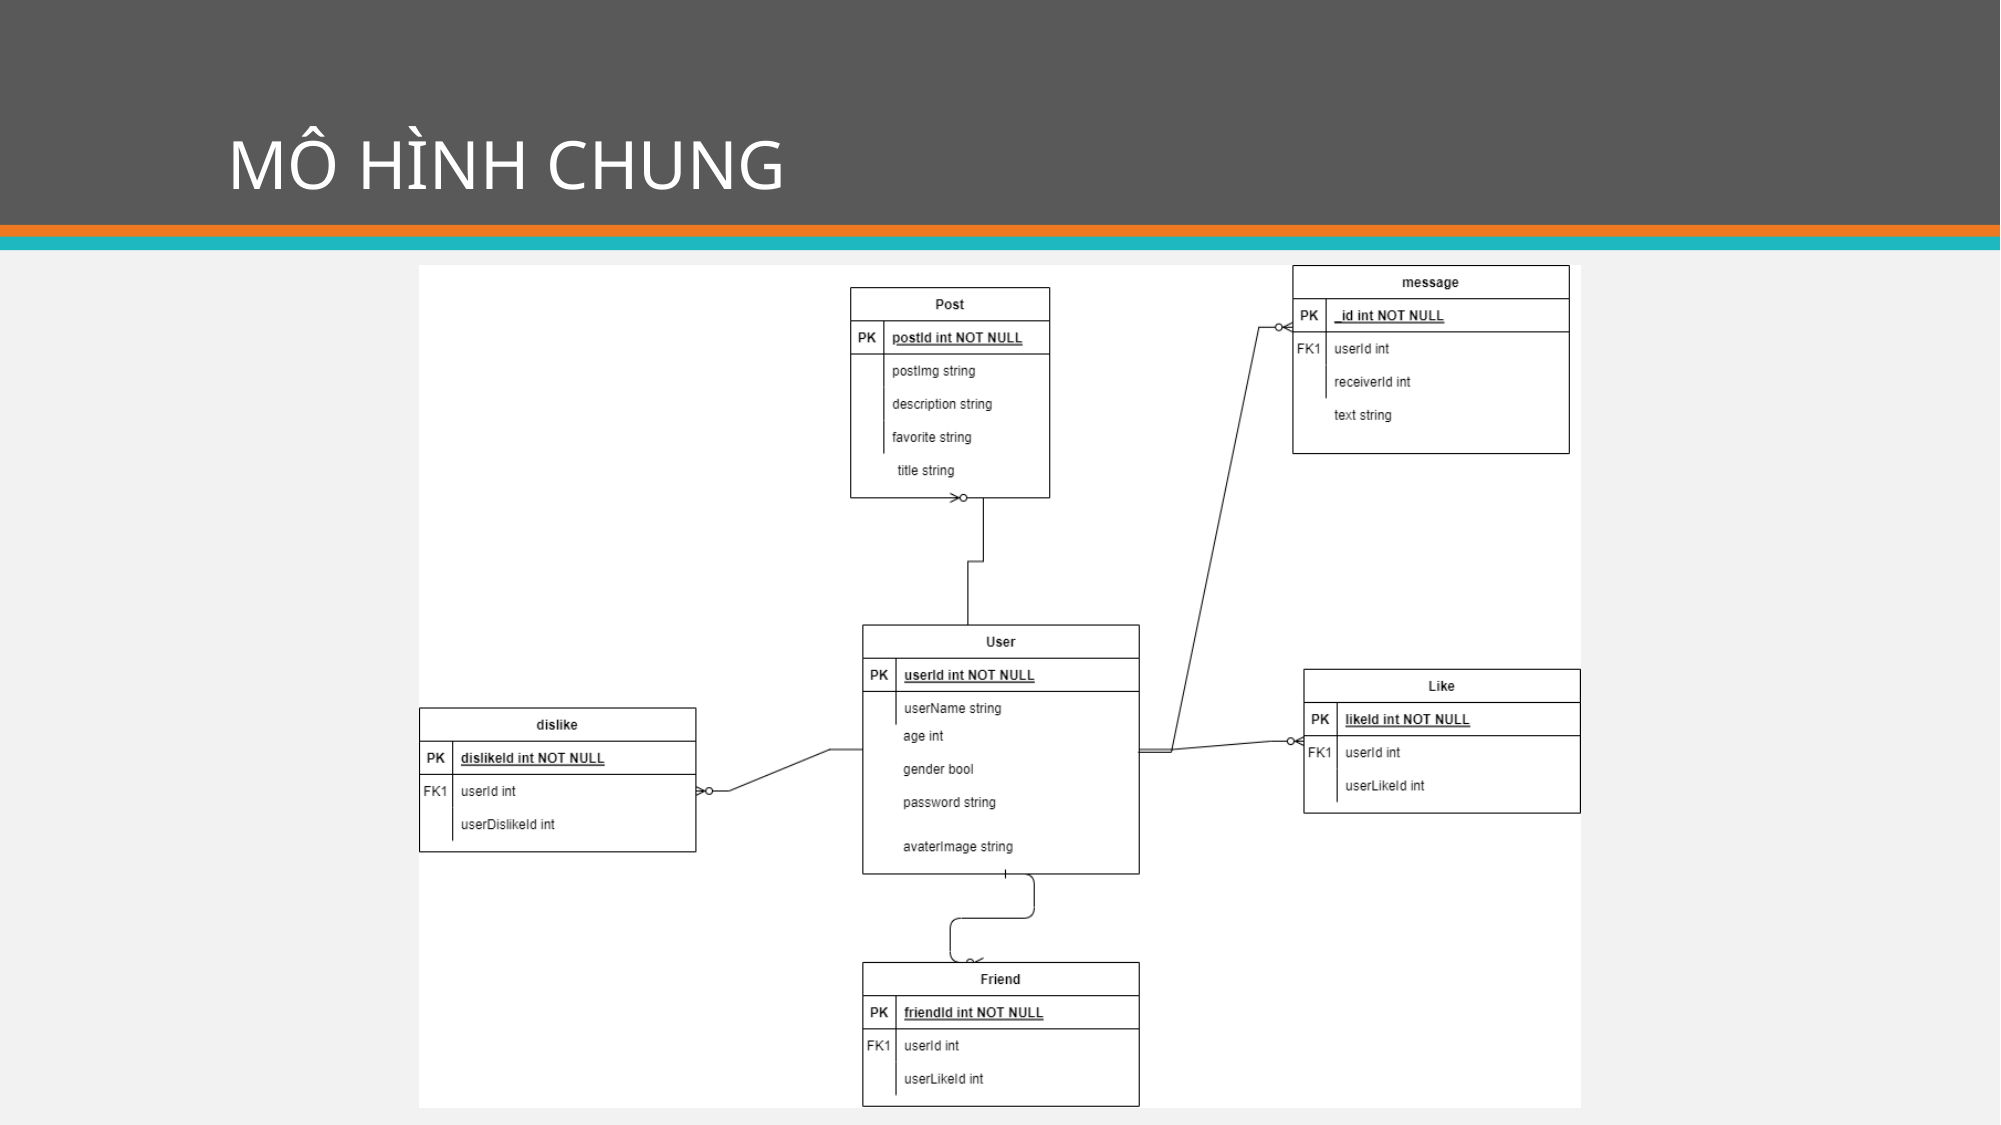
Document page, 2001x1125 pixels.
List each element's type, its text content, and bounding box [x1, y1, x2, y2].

picture [419, 265, 1581, 1108]
title MÔ HÌNH CHUNG [212, 41, 1788, 212]
